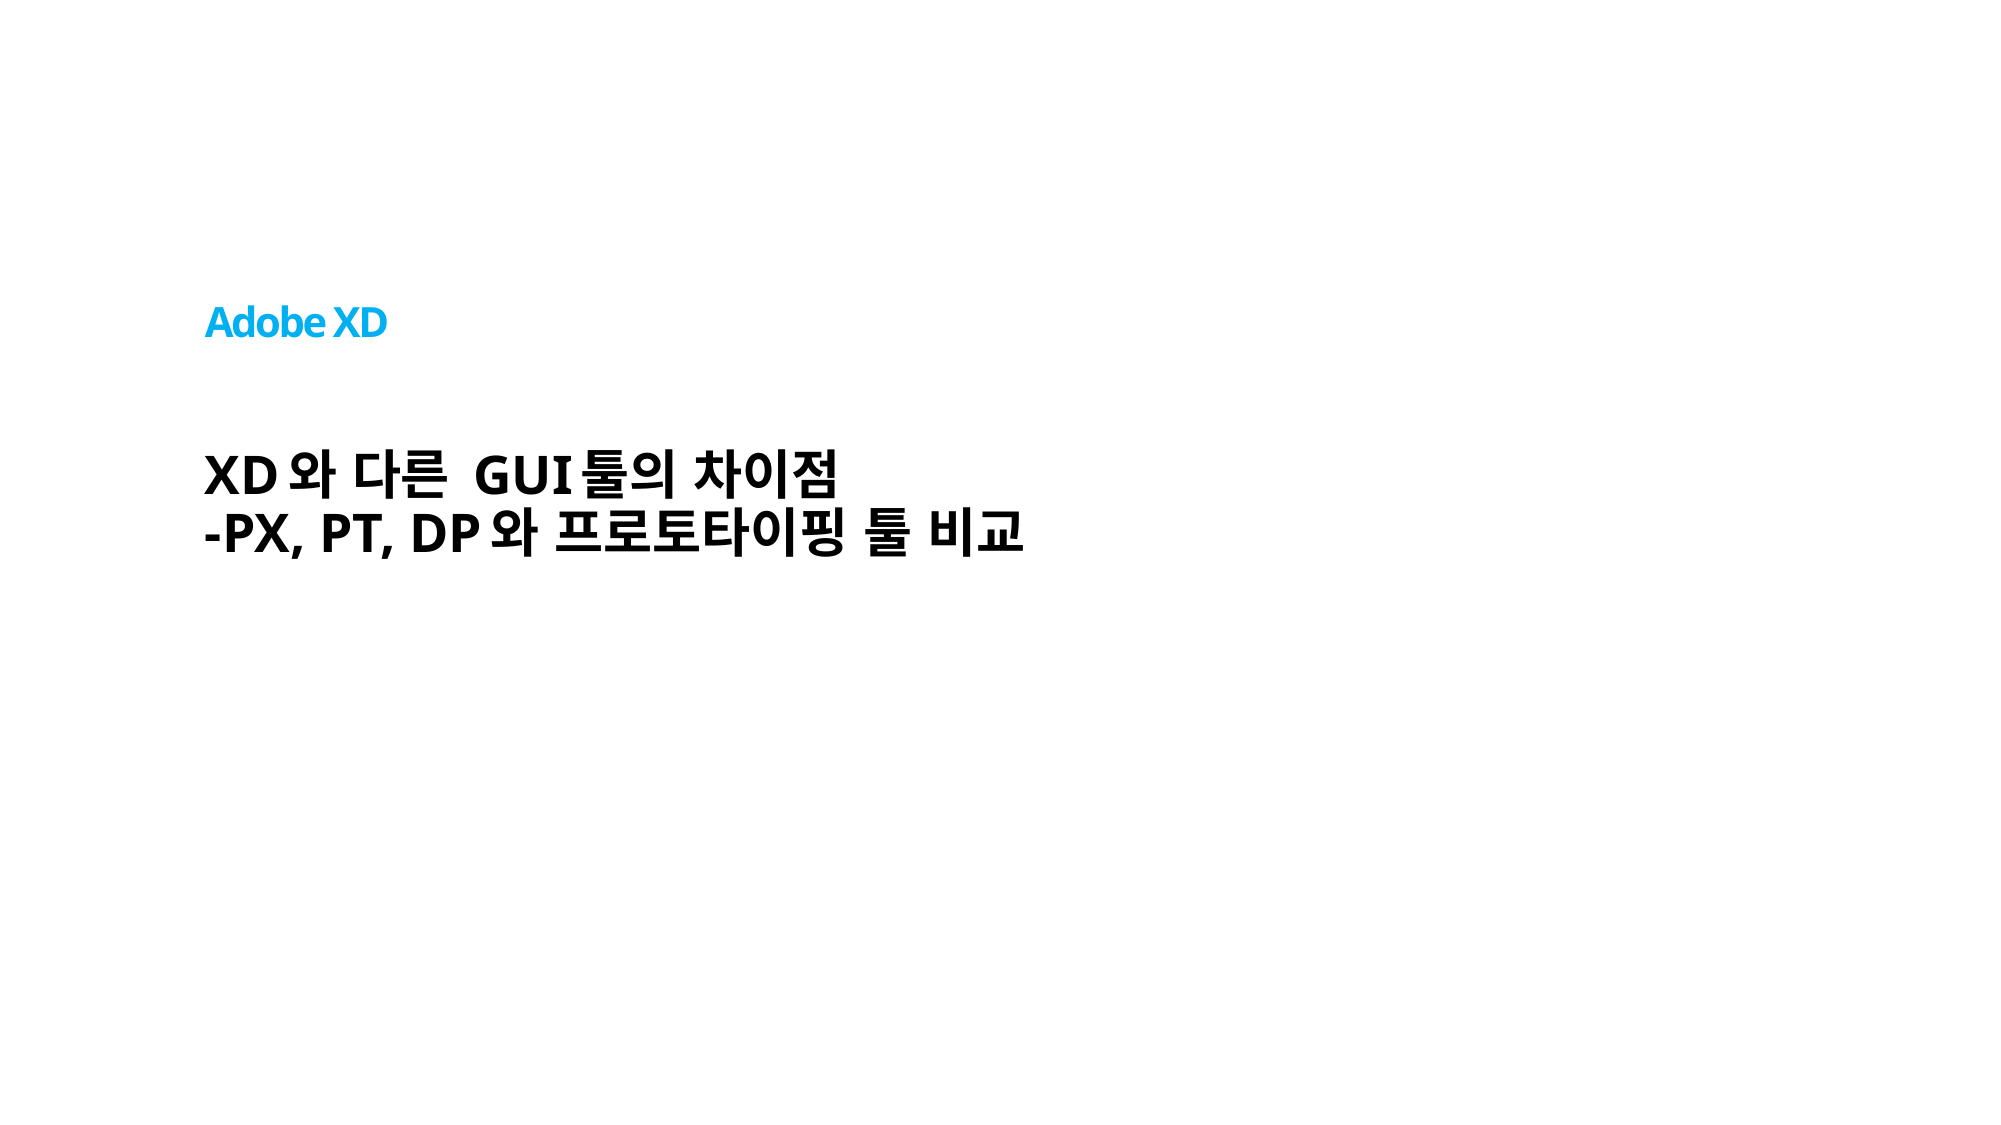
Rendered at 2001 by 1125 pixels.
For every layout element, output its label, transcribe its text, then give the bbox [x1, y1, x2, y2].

title XD와 다른 GUI툴의 차이점 -PX, PT, DP와 프로토타이핑 툴 비교 [189, 382, 1690, 572]
list Adobe XD [189, 294, 1087, 358]
